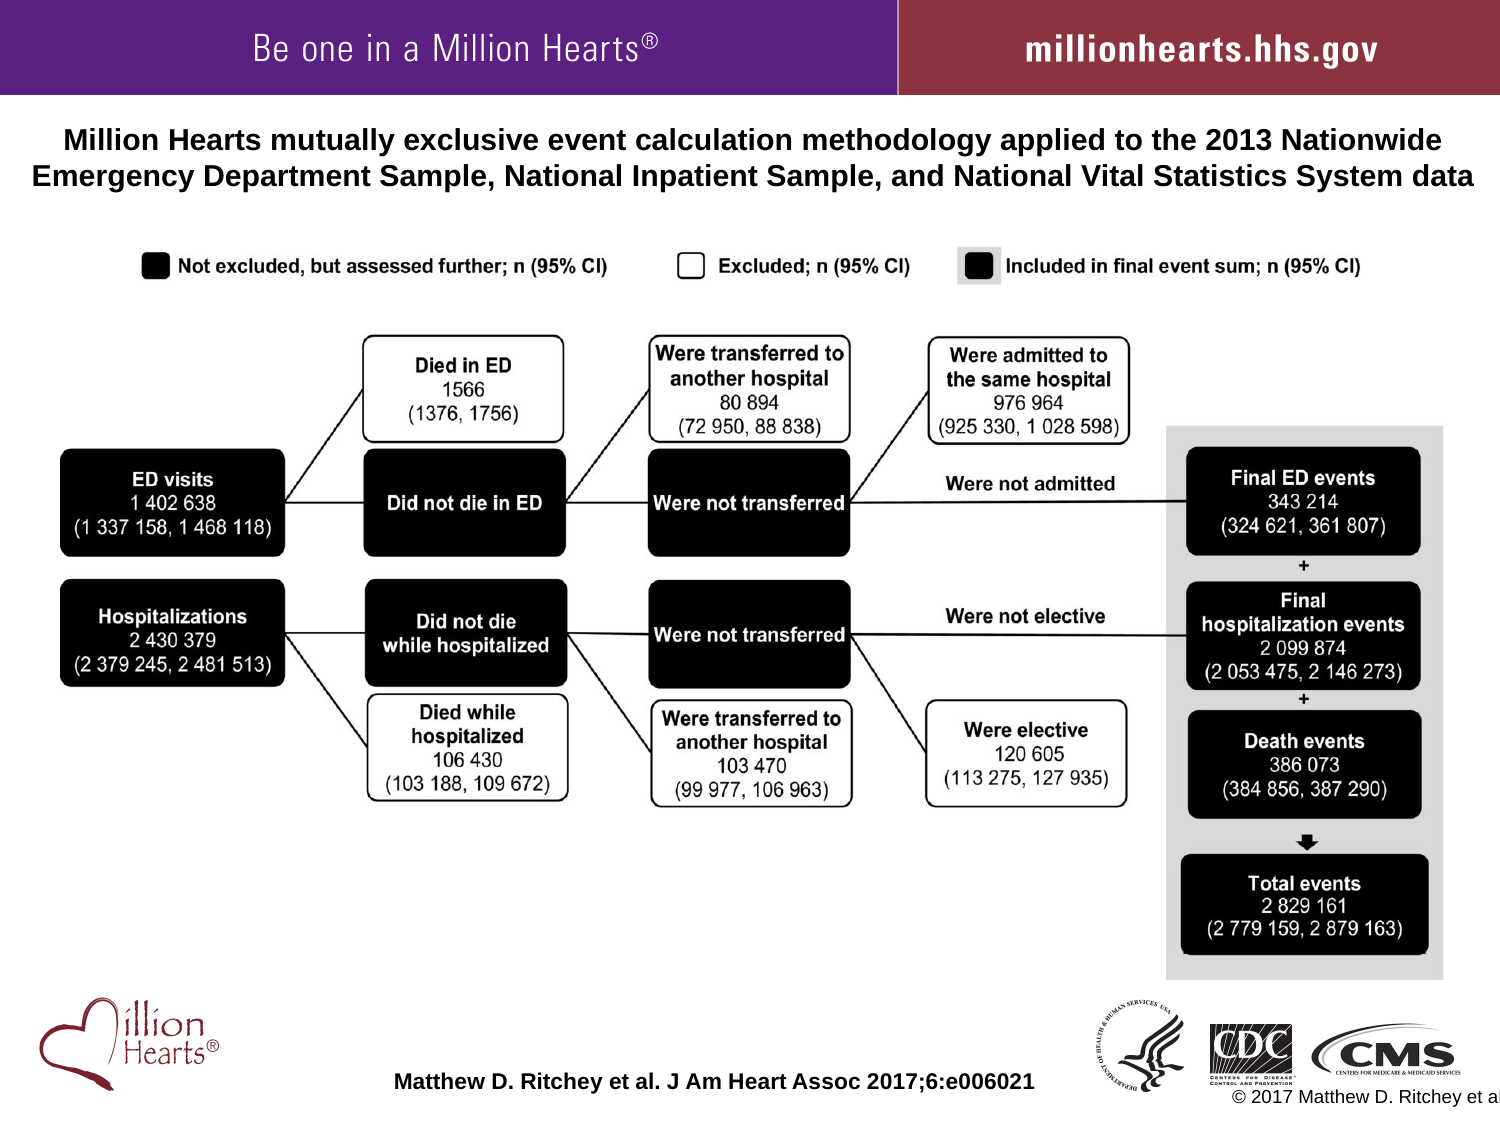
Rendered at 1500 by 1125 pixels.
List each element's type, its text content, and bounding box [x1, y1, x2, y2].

text_box Matthew D. Ritchey et al. J Am Heart Assoc 2017;6:e006021 [393, 1066, 1037, 1105]
picture [0, 0, 1500, 1125]
text_box Million Hearts mutually exclusive event calculation methodology applied to the 2013 Nationwide Emergency Department Sample, National Inpatient Sample, and National Vital Statistics System data [30, 119, 1475, 239]
text_box © 2017 Matthew D. Ritchey et al. [1232, 1084, 1500, 1125]
